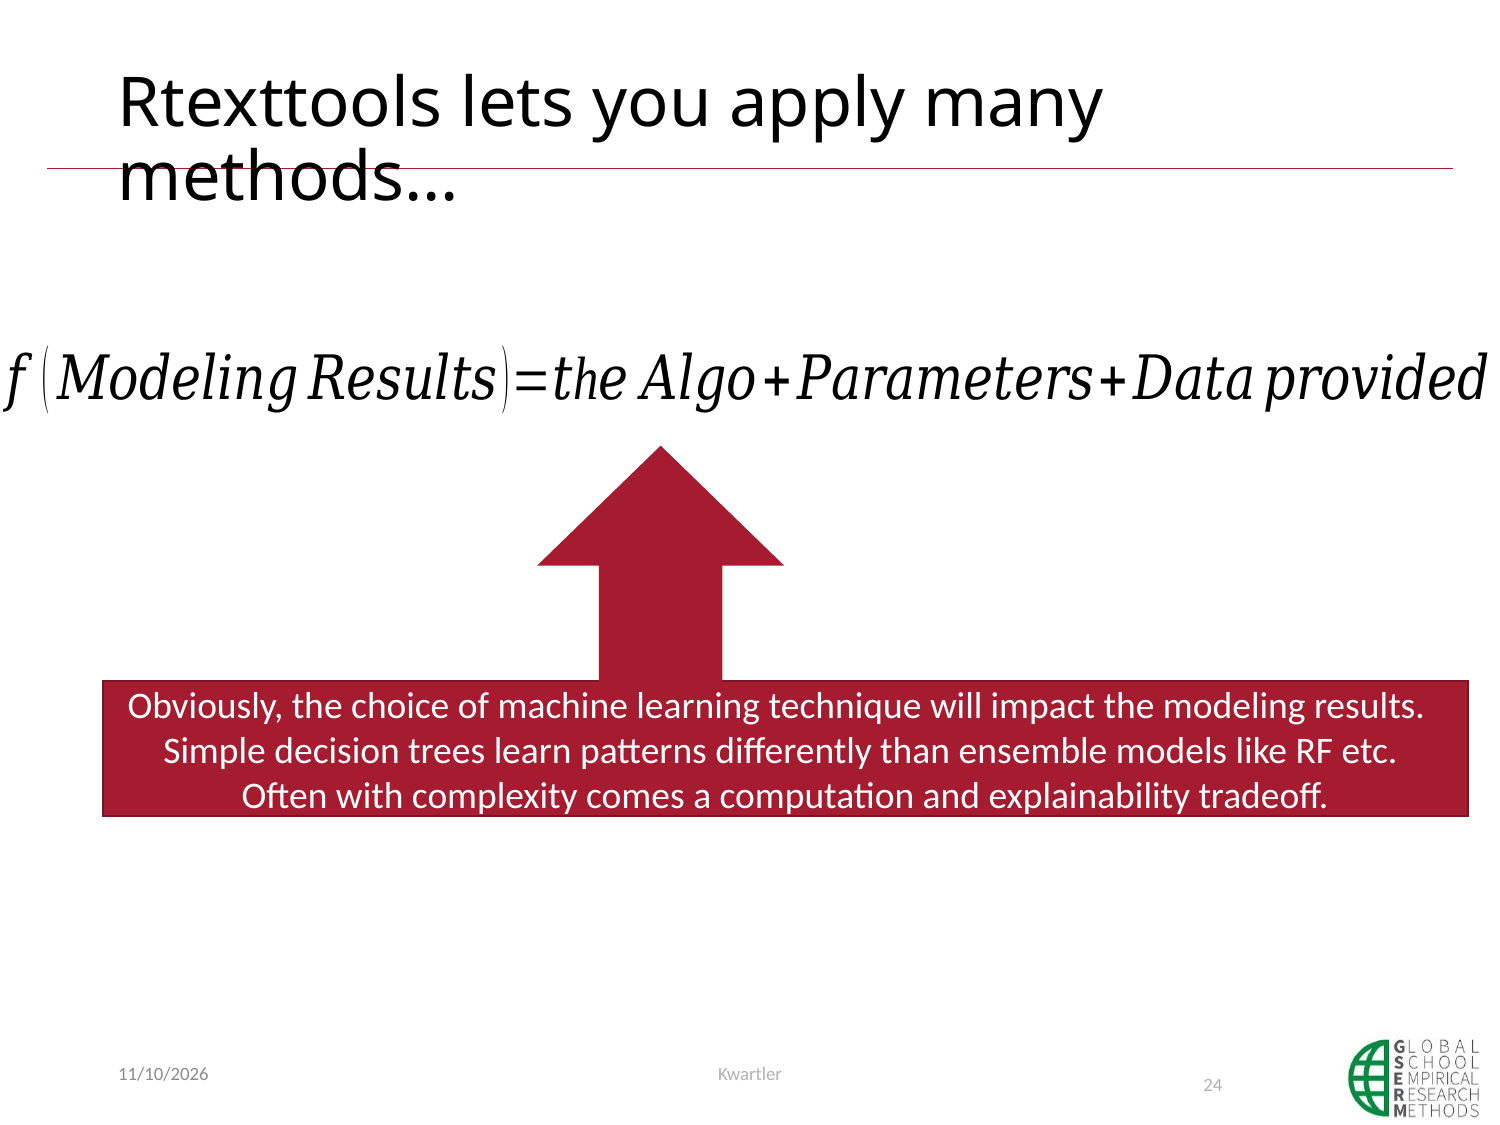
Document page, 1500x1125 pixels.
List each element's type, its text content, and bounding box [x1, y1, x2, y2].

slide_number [103, 1042, 441, 1103]
slide_number 24 [1188, 1042, 1330, 1103]
title Rtexttools lets you apply many methods… [103, 59, 1397, 157]
picture [1342, 1031, 1500, 1120]
text_box [534, 444, 787, 687]
footer Kwartler [496, 1042, 1004, 1103]
text_box Obviously, the choice of machine learning technique will impact the modeling results. Simple decision trees learn patterns differently than ensemble models like RF etc. Often with complexity comes a computation and explainability tradeoff. [102, 680, 1469, 817]
